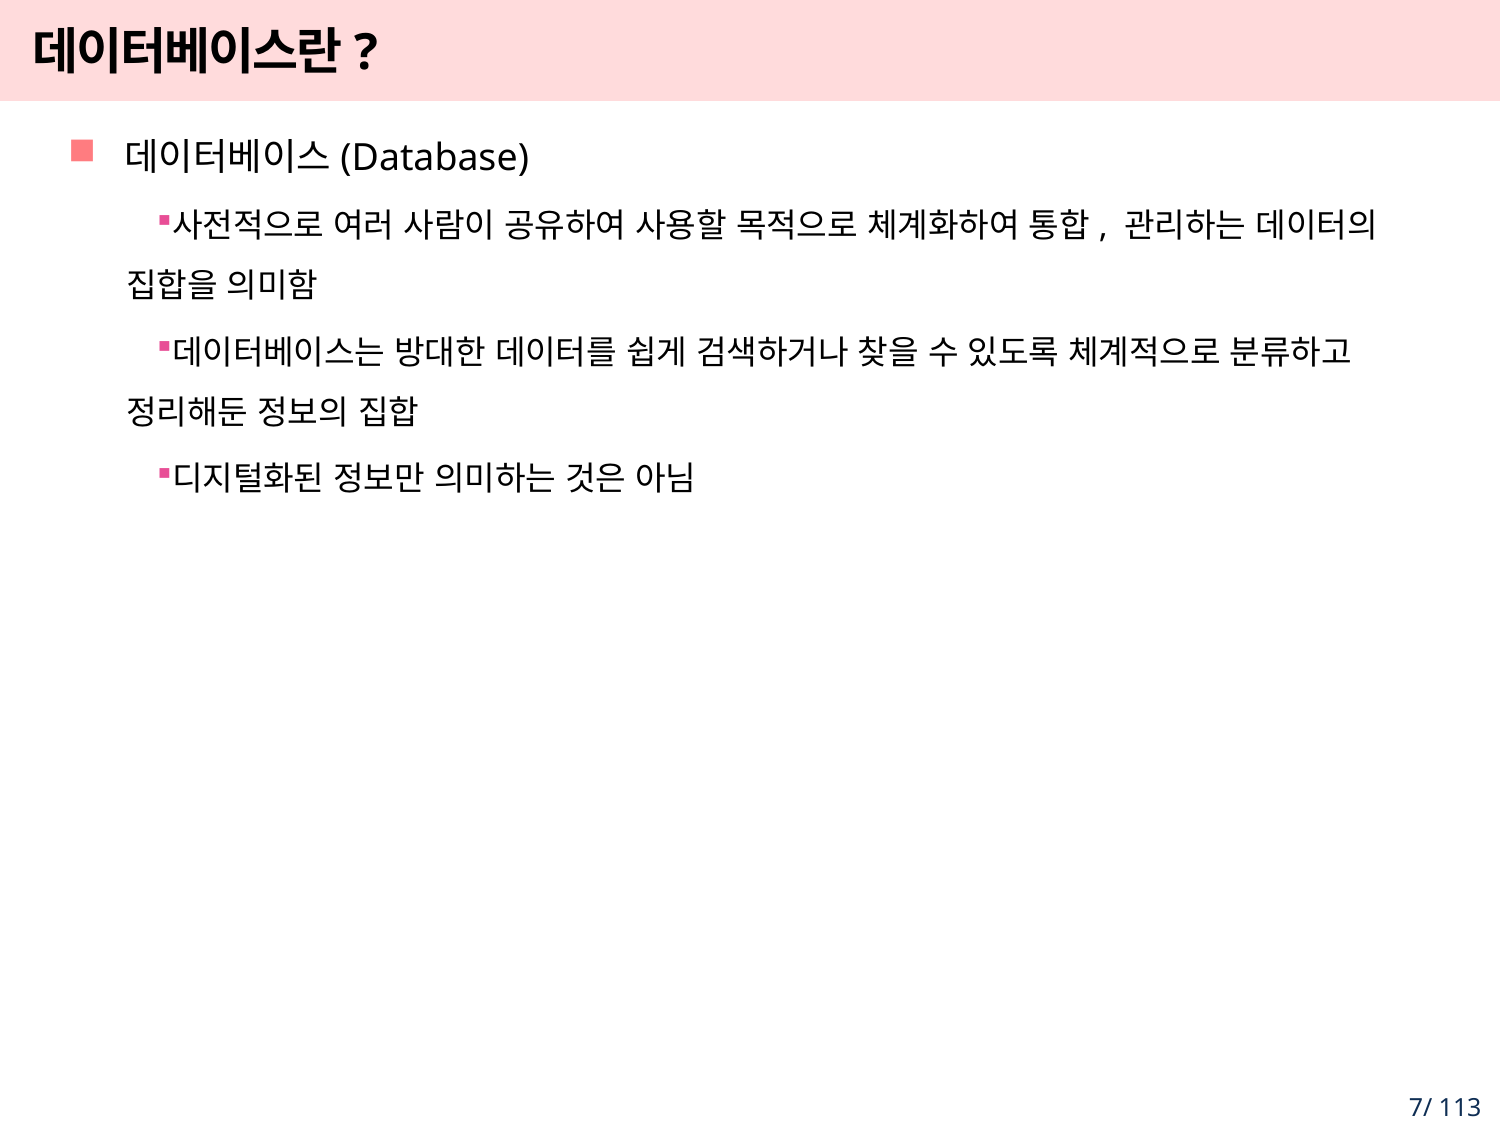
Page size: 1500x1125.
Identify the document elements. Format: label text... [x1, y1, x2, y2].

list 데이터베이스(Database) 사전적으로 여러 사람이 공유하여 사용할 목적으로 체계화하여 통합, 관리하는 데이터의 집합을 의미함 데이터베이스는 방대한 데이터를 쉽게 검색하거나 찾을 수 있도록 체계적으로 분류하고 정리해둔 정보의 집합 디지털화된 정보만 의미하는 것은 아님 [53, 125, 1425, 1005]
title 데이터베이스란? [17, 10, 1295, 89]
